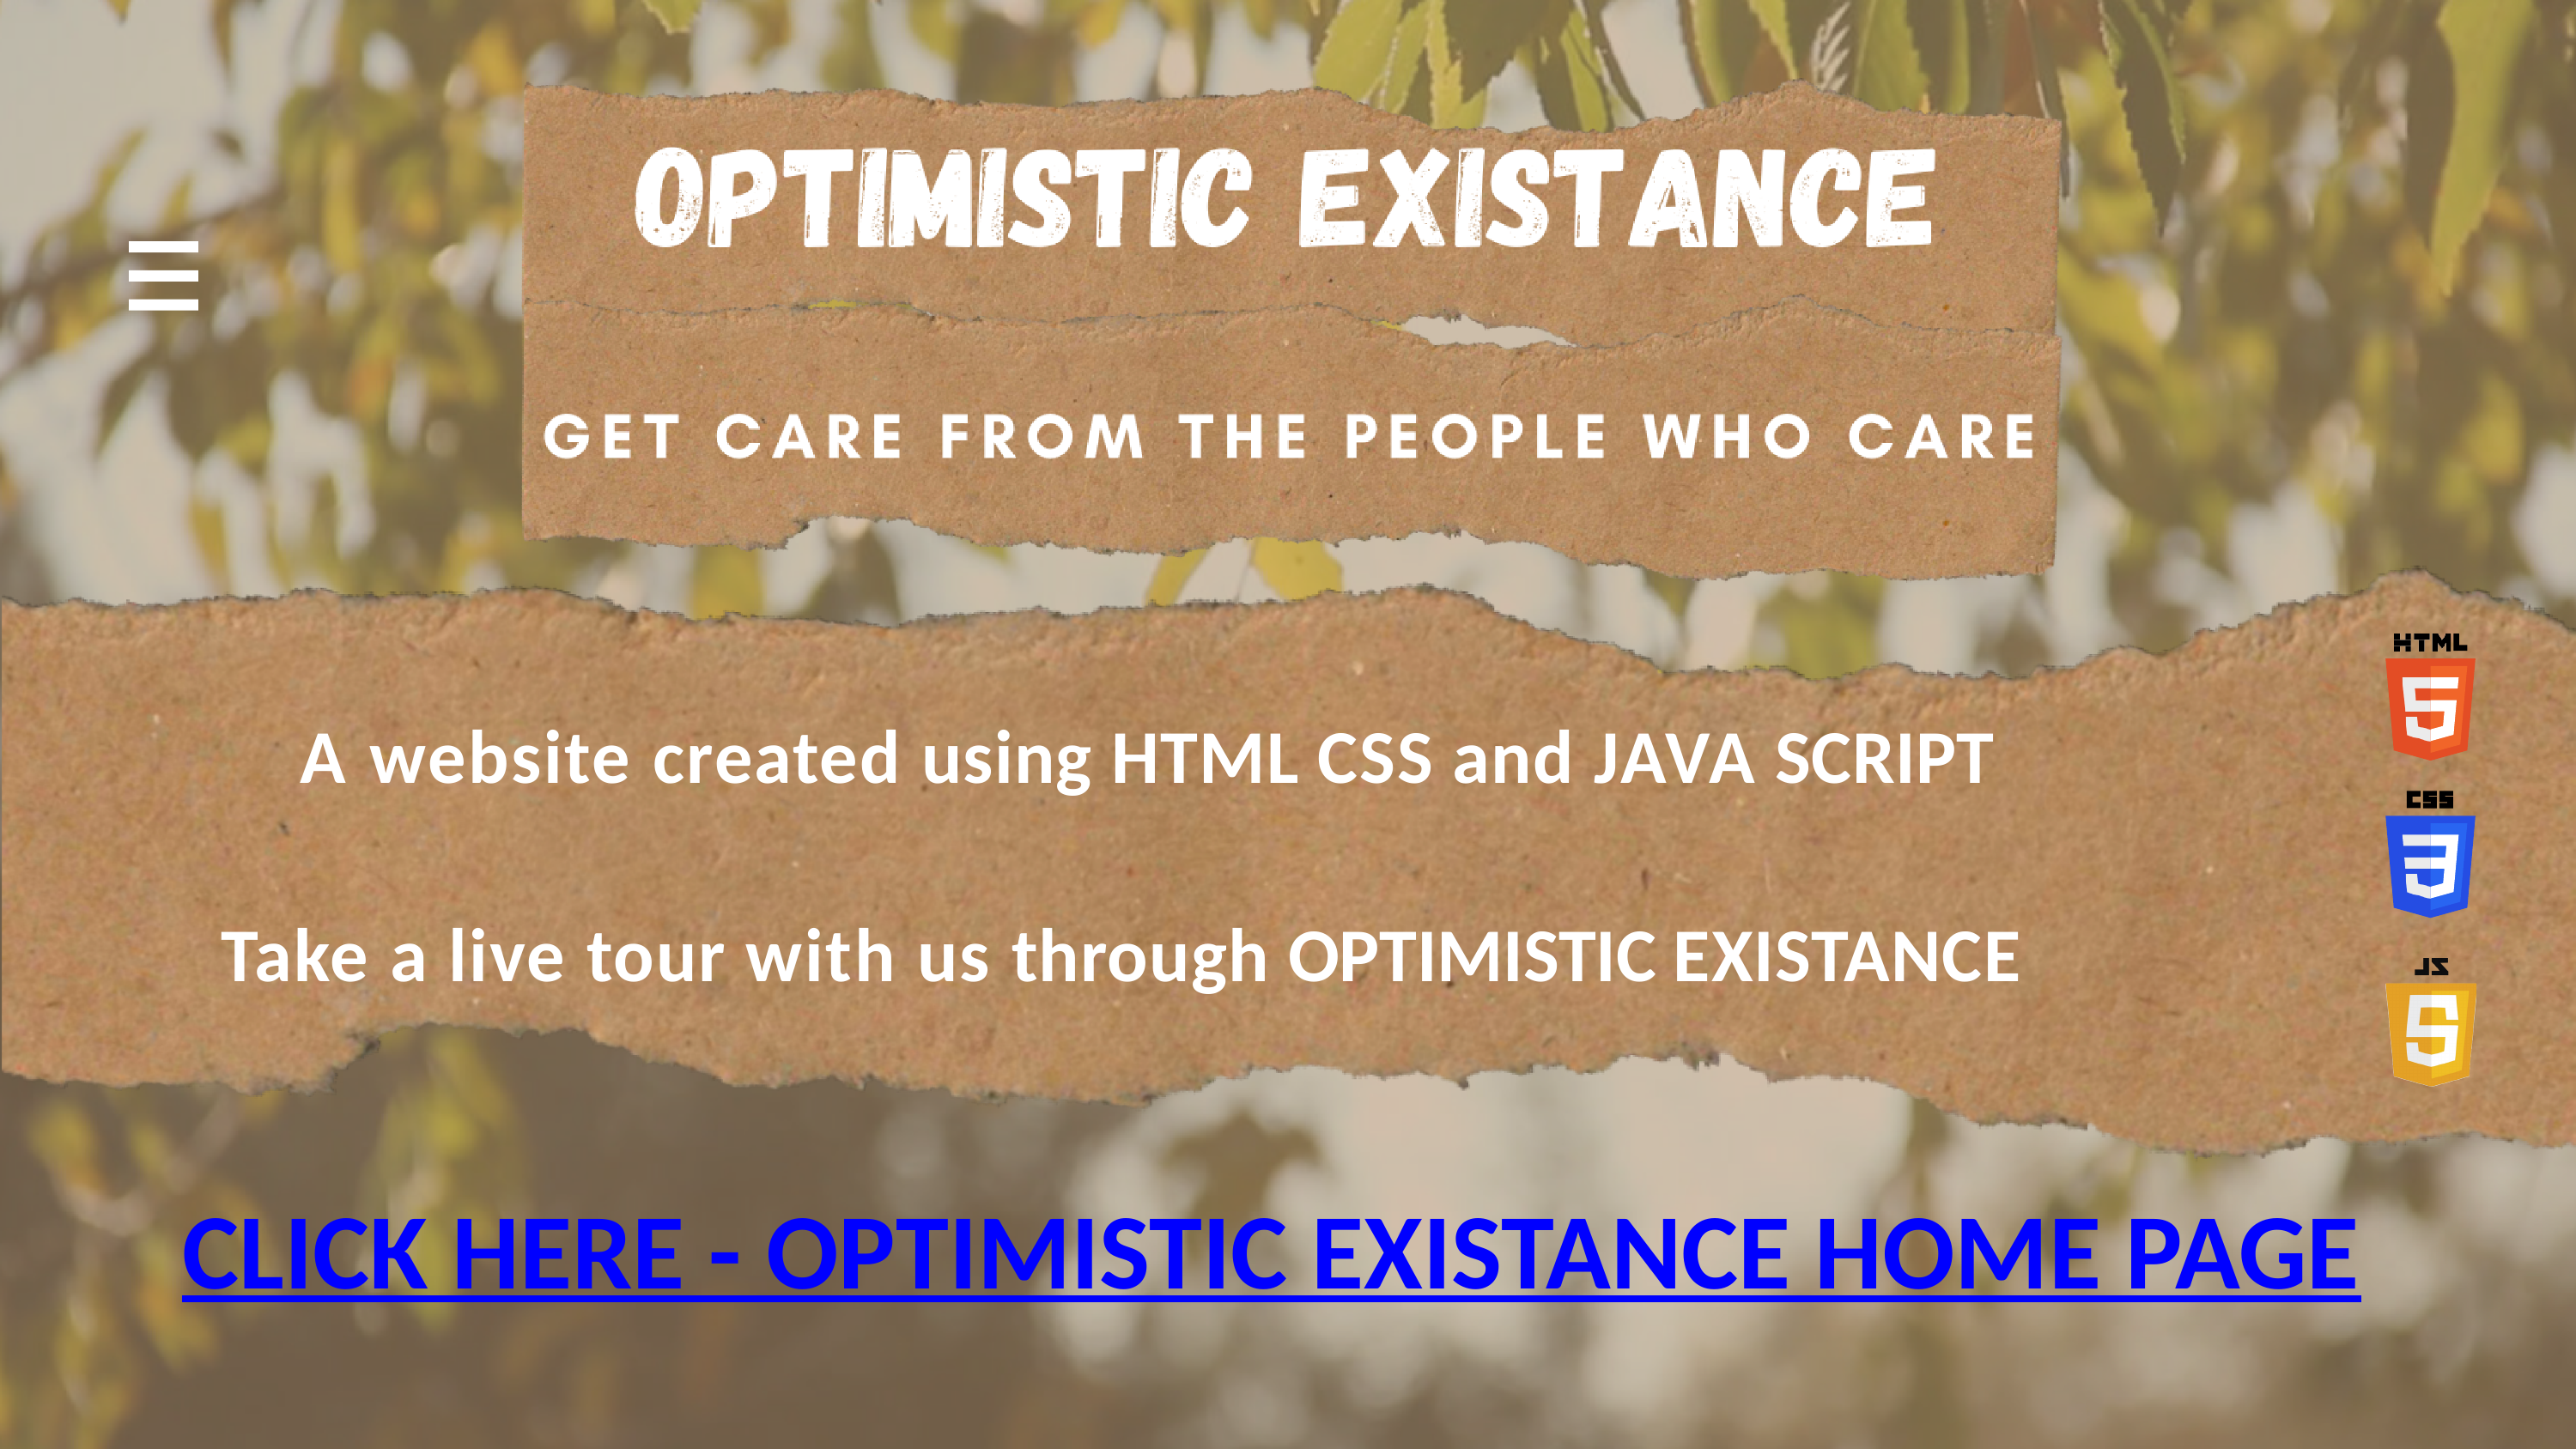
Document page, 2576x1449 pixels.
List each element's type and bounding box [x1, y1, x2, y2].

text_box [0, 0, 2576, 1449]
text_box [128, 240, 2477, 1087]
